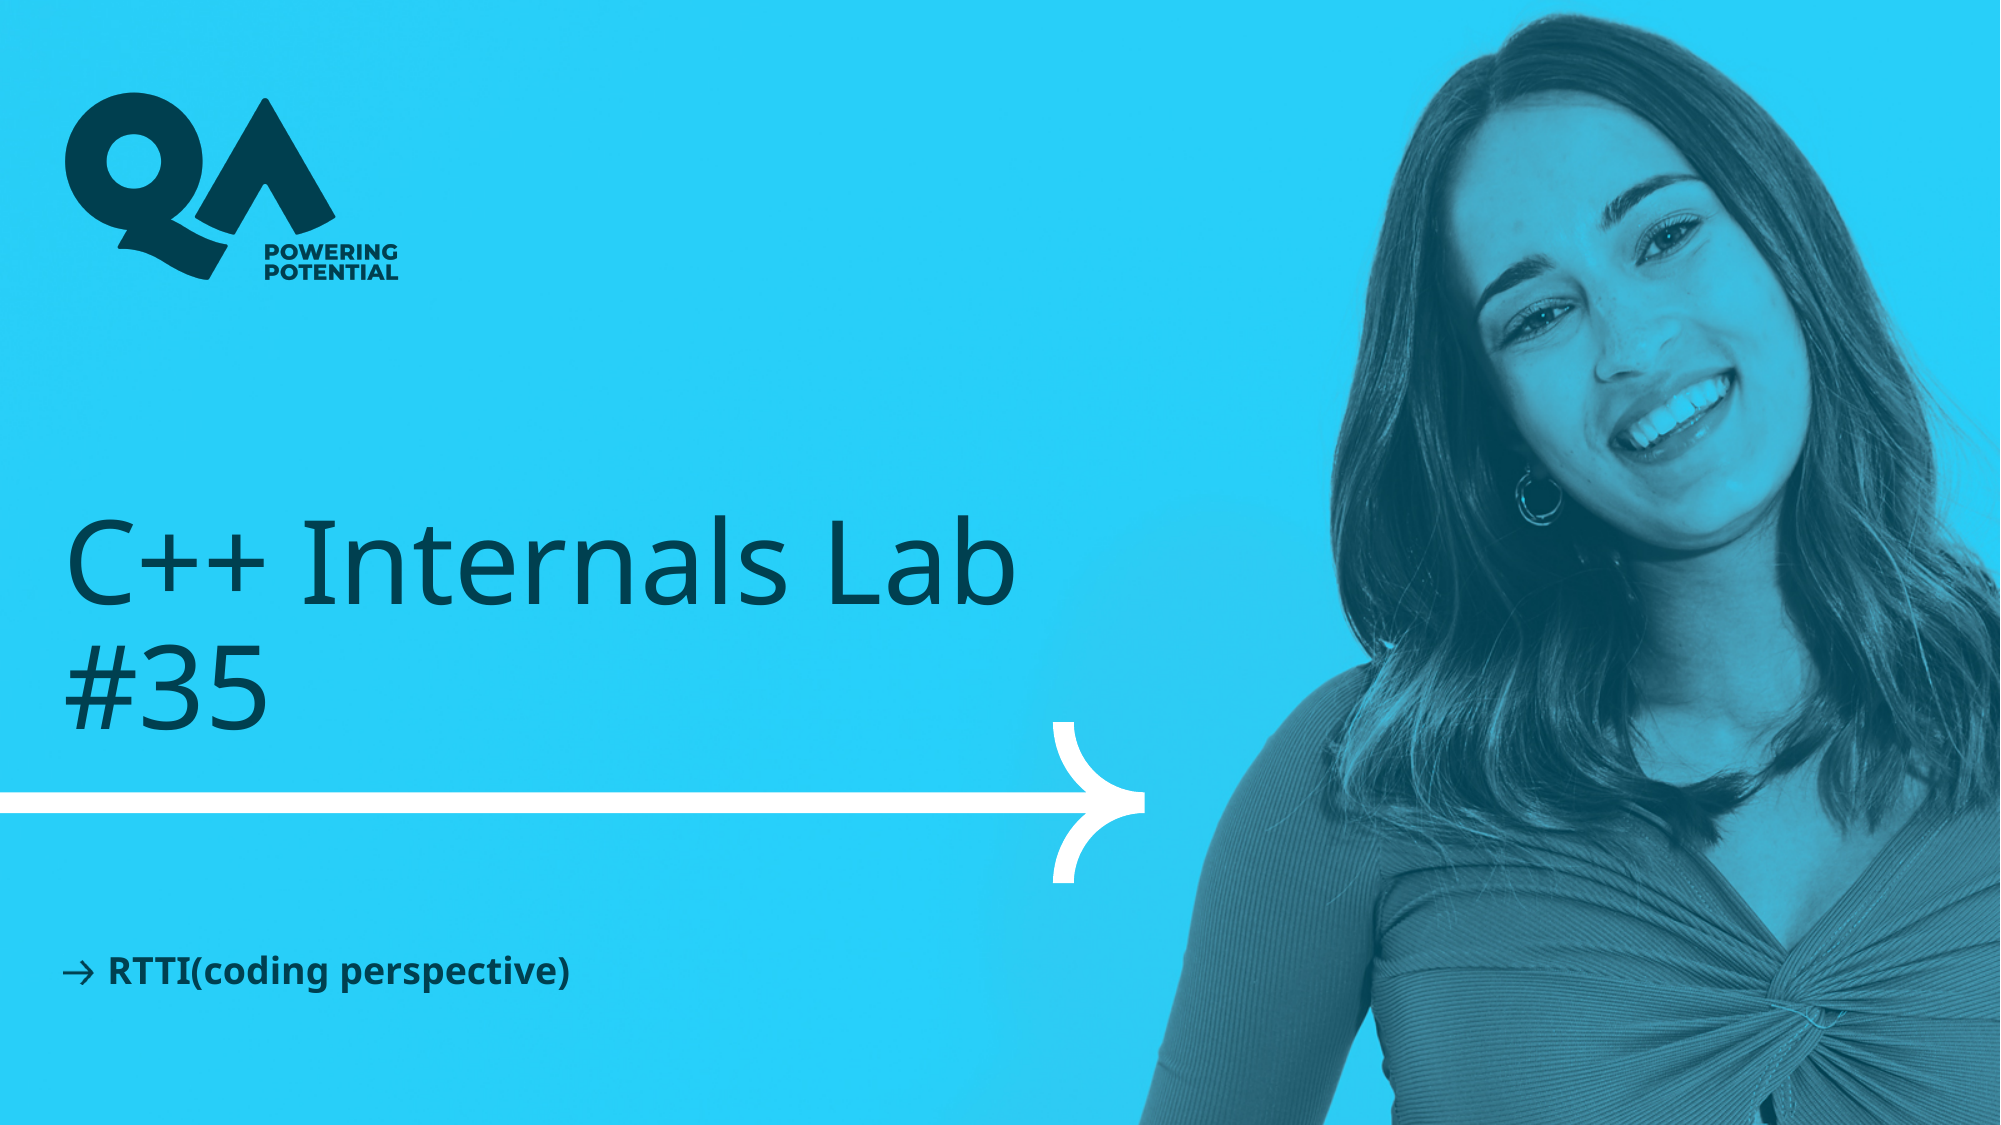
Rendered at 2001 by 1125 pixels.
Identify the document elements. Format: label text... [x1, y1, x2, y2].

picture [0, 0, 2000, 1125]
title C++ Internals Lab #35 [63, 379, 1123, 753]
list RTTI(coding perspective) [63, 946, 987, 1063]
